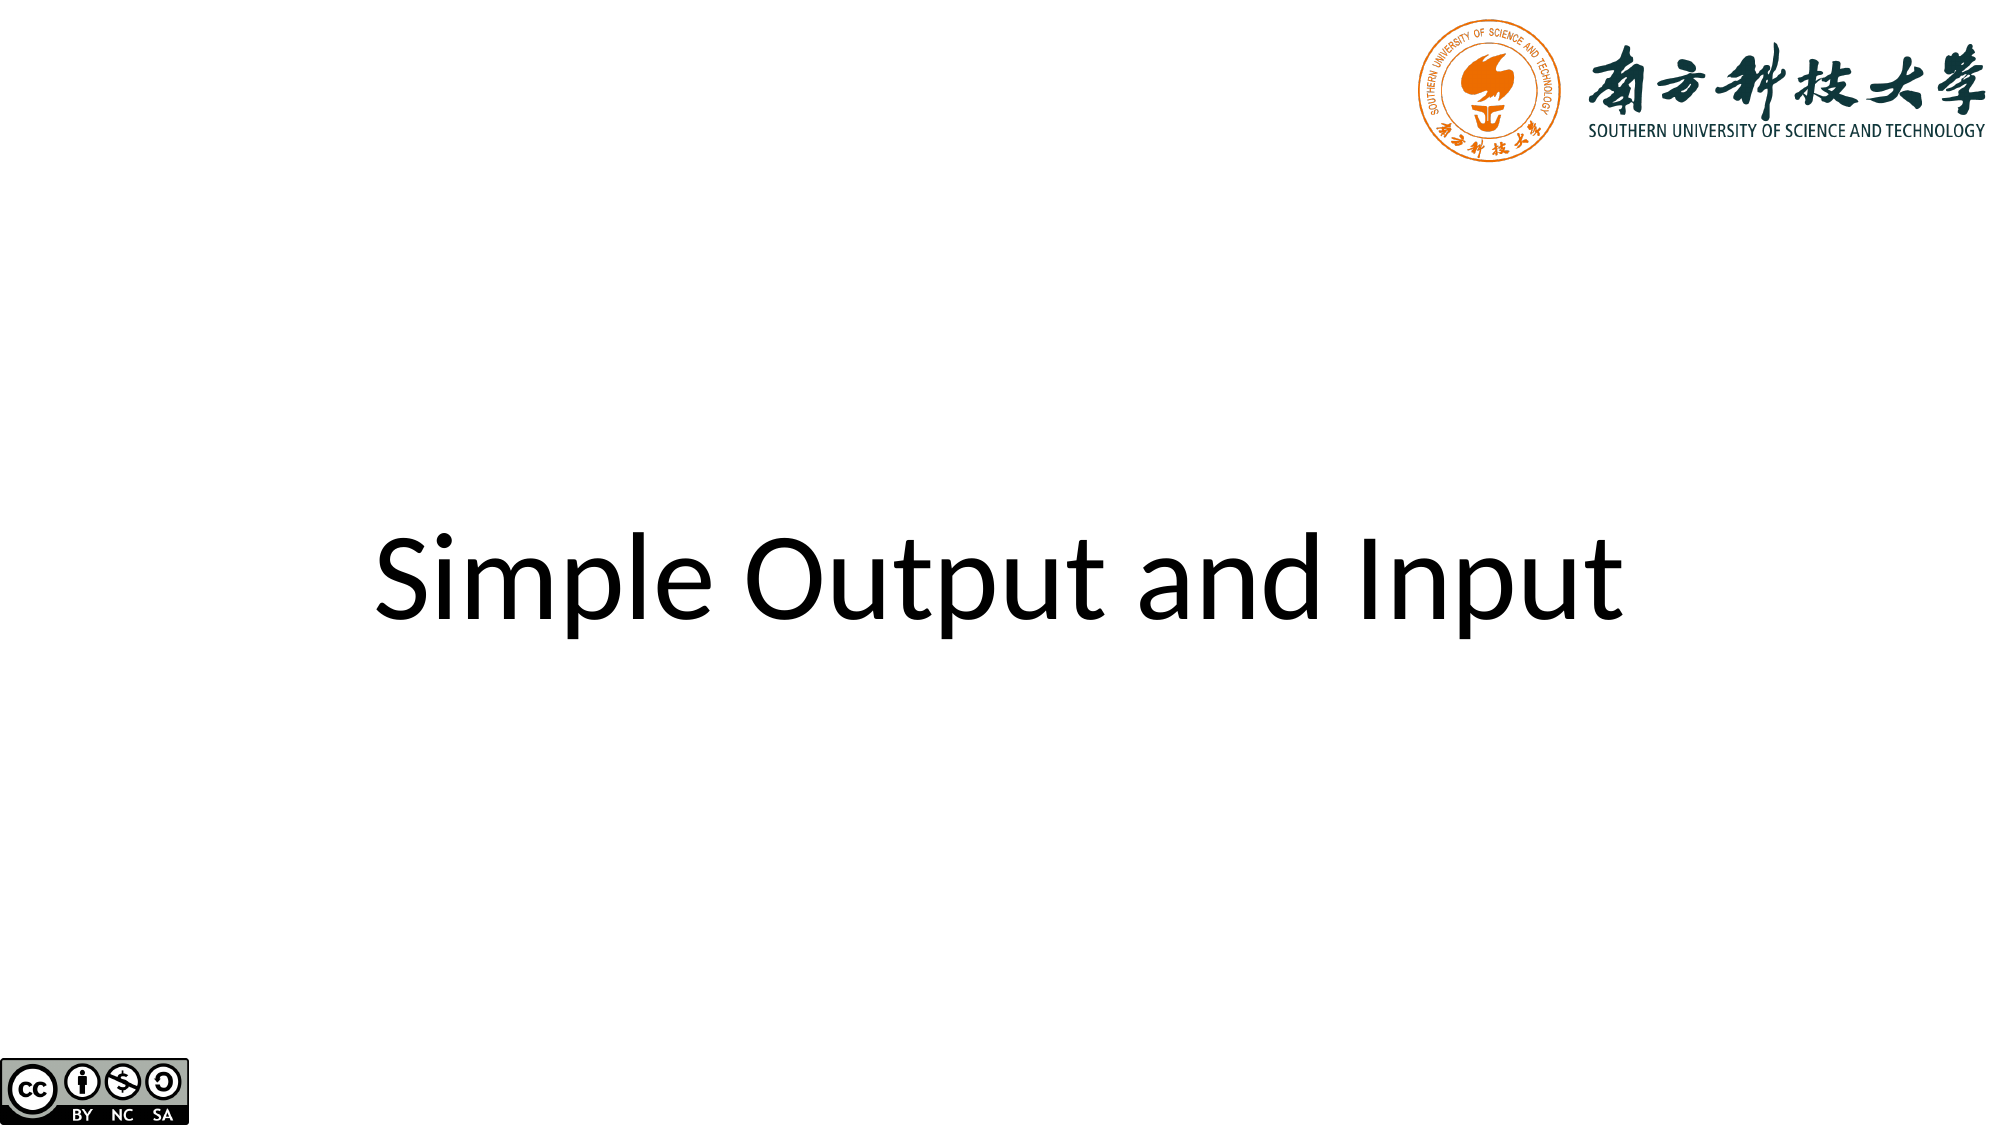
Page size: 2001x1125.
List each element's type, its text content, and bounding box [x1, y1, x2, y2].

picture [1412, 0, 1990, 166]
picture [0, 1058, 189, 1125]
title Simple Output and Input [206, 262, 1794, 655]
